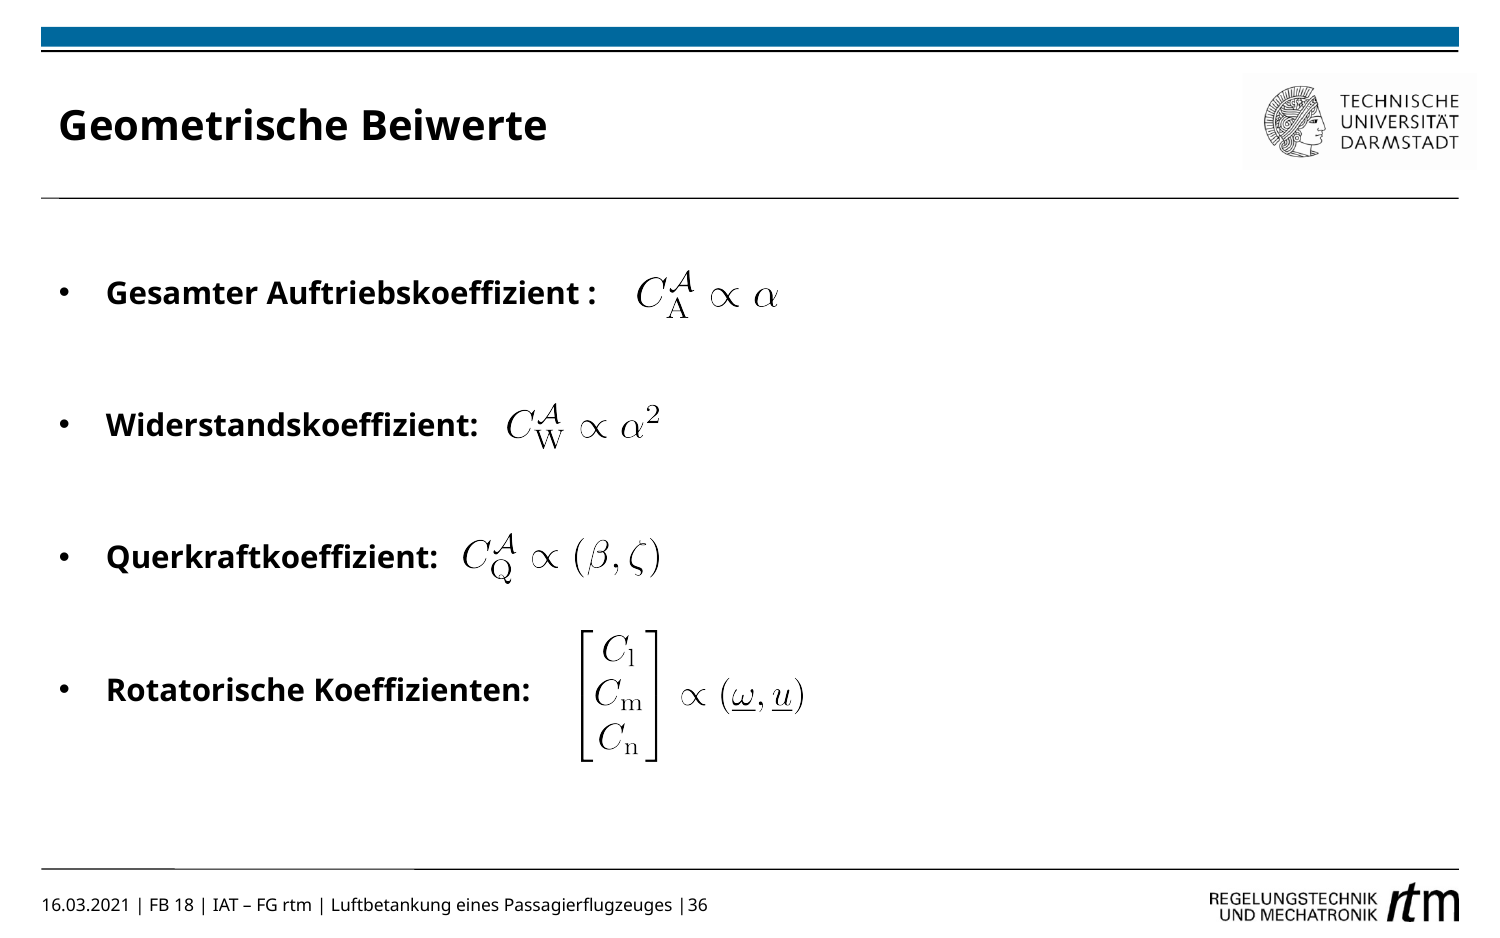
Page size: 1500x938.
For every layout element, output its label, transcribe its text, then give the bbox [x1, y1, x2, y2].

picture [507, 402, 659, 449]
picture [580, 629, 804, 762]
list Gesamter Auftriebskoeffizient : Widerstandskoeffizient: Querkraftkoeffizient: Rotatorische Koeffizienten: [58, 221, 1441, 847]
picture [462, 533, 659, 585]
picture [637, 269, 778, 318]
picture [1242, 73, 1477, 170]
picture [1210, 882, 1459, 922]
title Geometrische Beiwerte [58, 66, 1149, 182]
